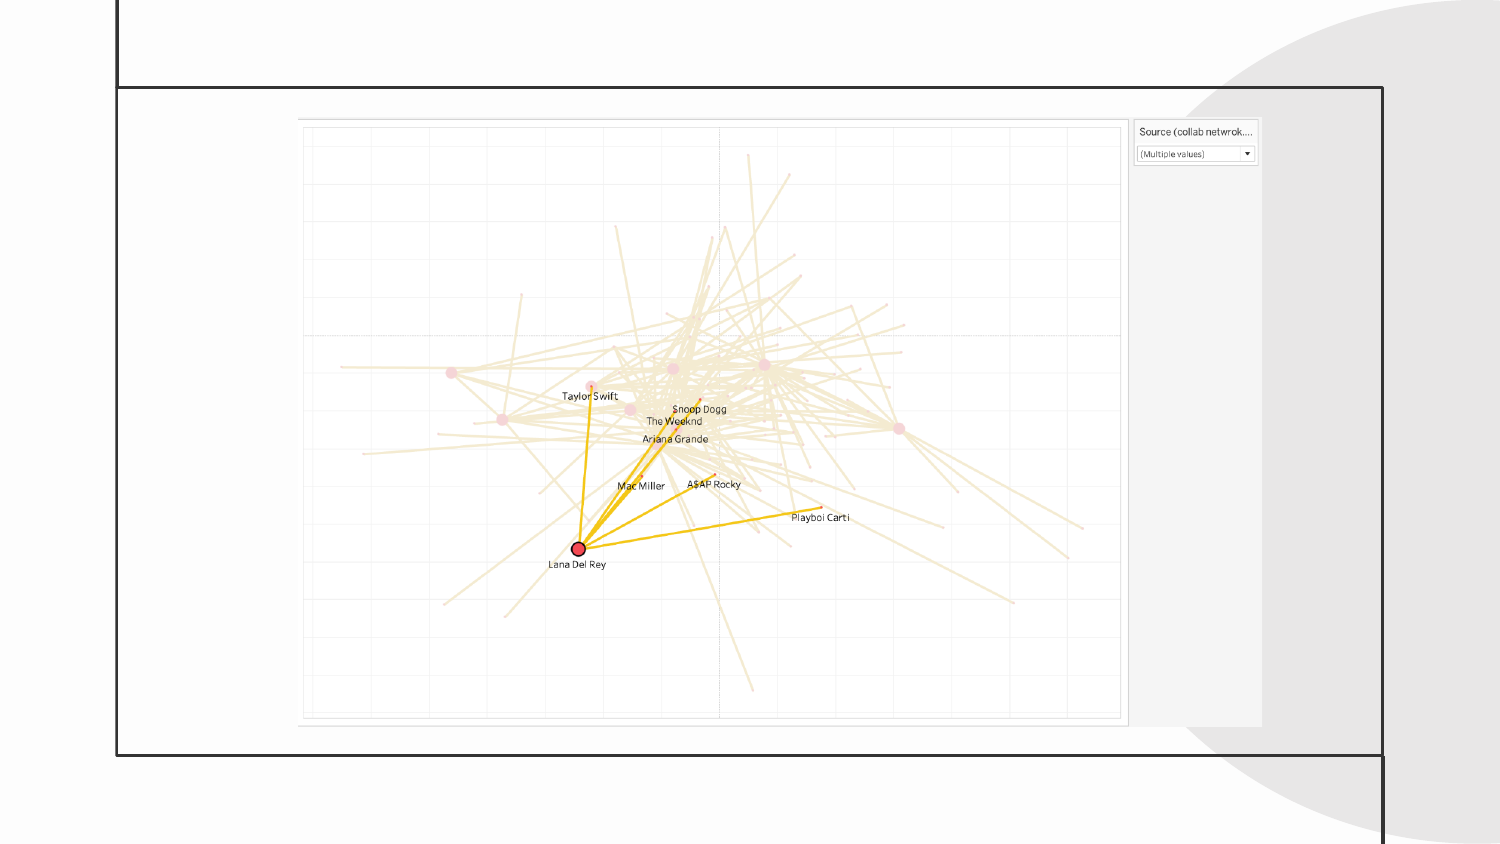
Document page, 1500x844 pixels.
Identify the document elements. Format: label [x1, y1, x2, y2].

picture [297, 116, 1263, 727]
